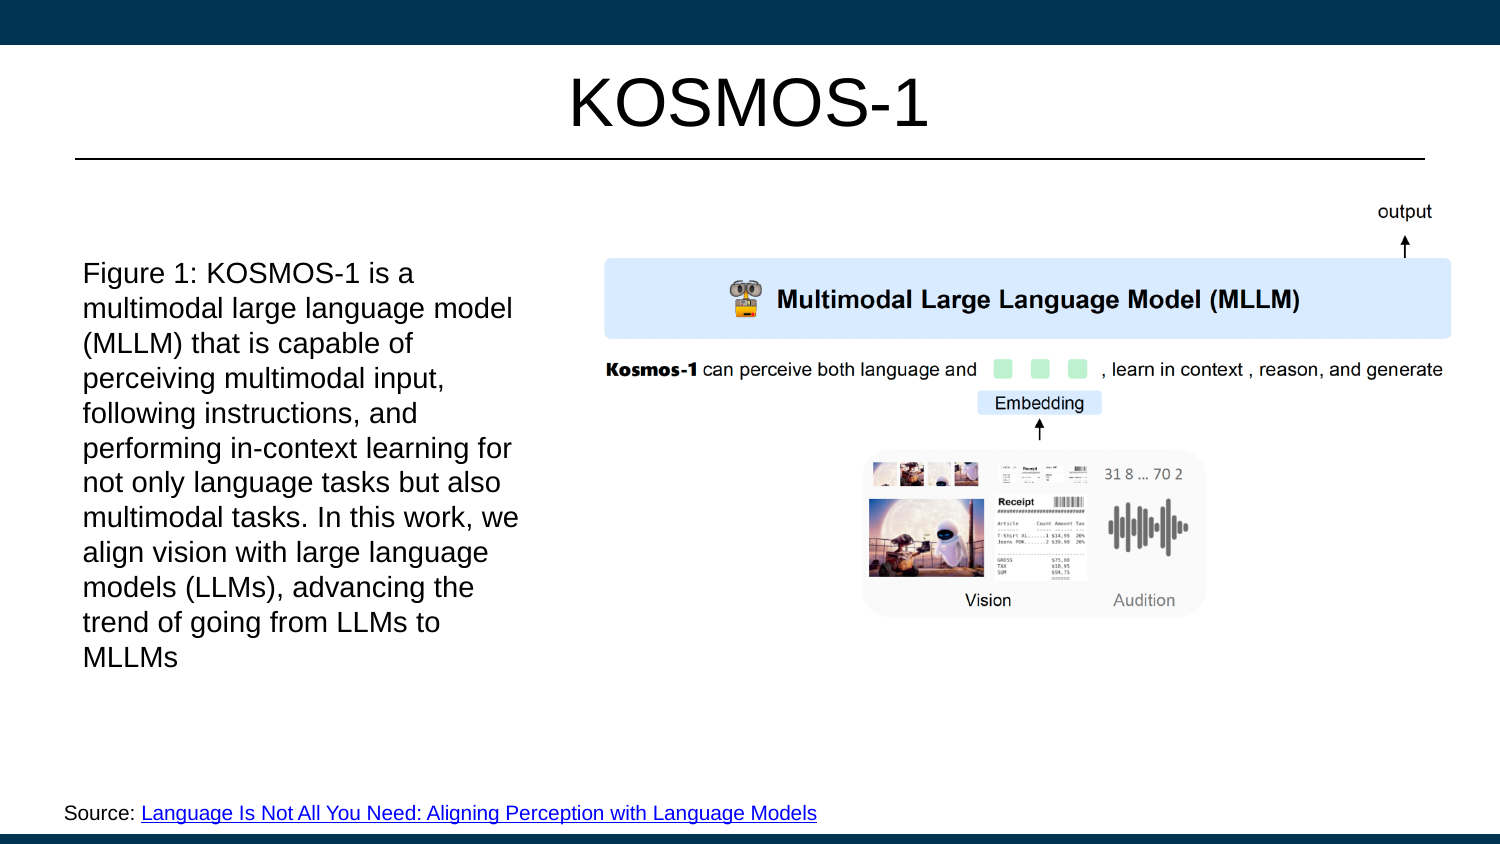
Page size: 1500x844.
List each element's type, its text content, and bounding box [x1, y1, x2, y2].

title KOSMOS-1 [75, 28, 1425, 169]
text_box Figure 1: KOSMOS-1 is a multimodal large language model (MLLM) that is capable of perceiving multimodal input, following instructions, and performing in-context learning for not only language tasks but also multimodal tasks. In this work, we align vision with large language models (LLMs), advancing the trend of going from LLMs to MLLMs [67, 239, 560, 689]
text_box Source: Language Is Not All You Need: Aligning Perception with Language Models [49, 786, 1217, 837]
picture [584, 193, 1476, 628]
